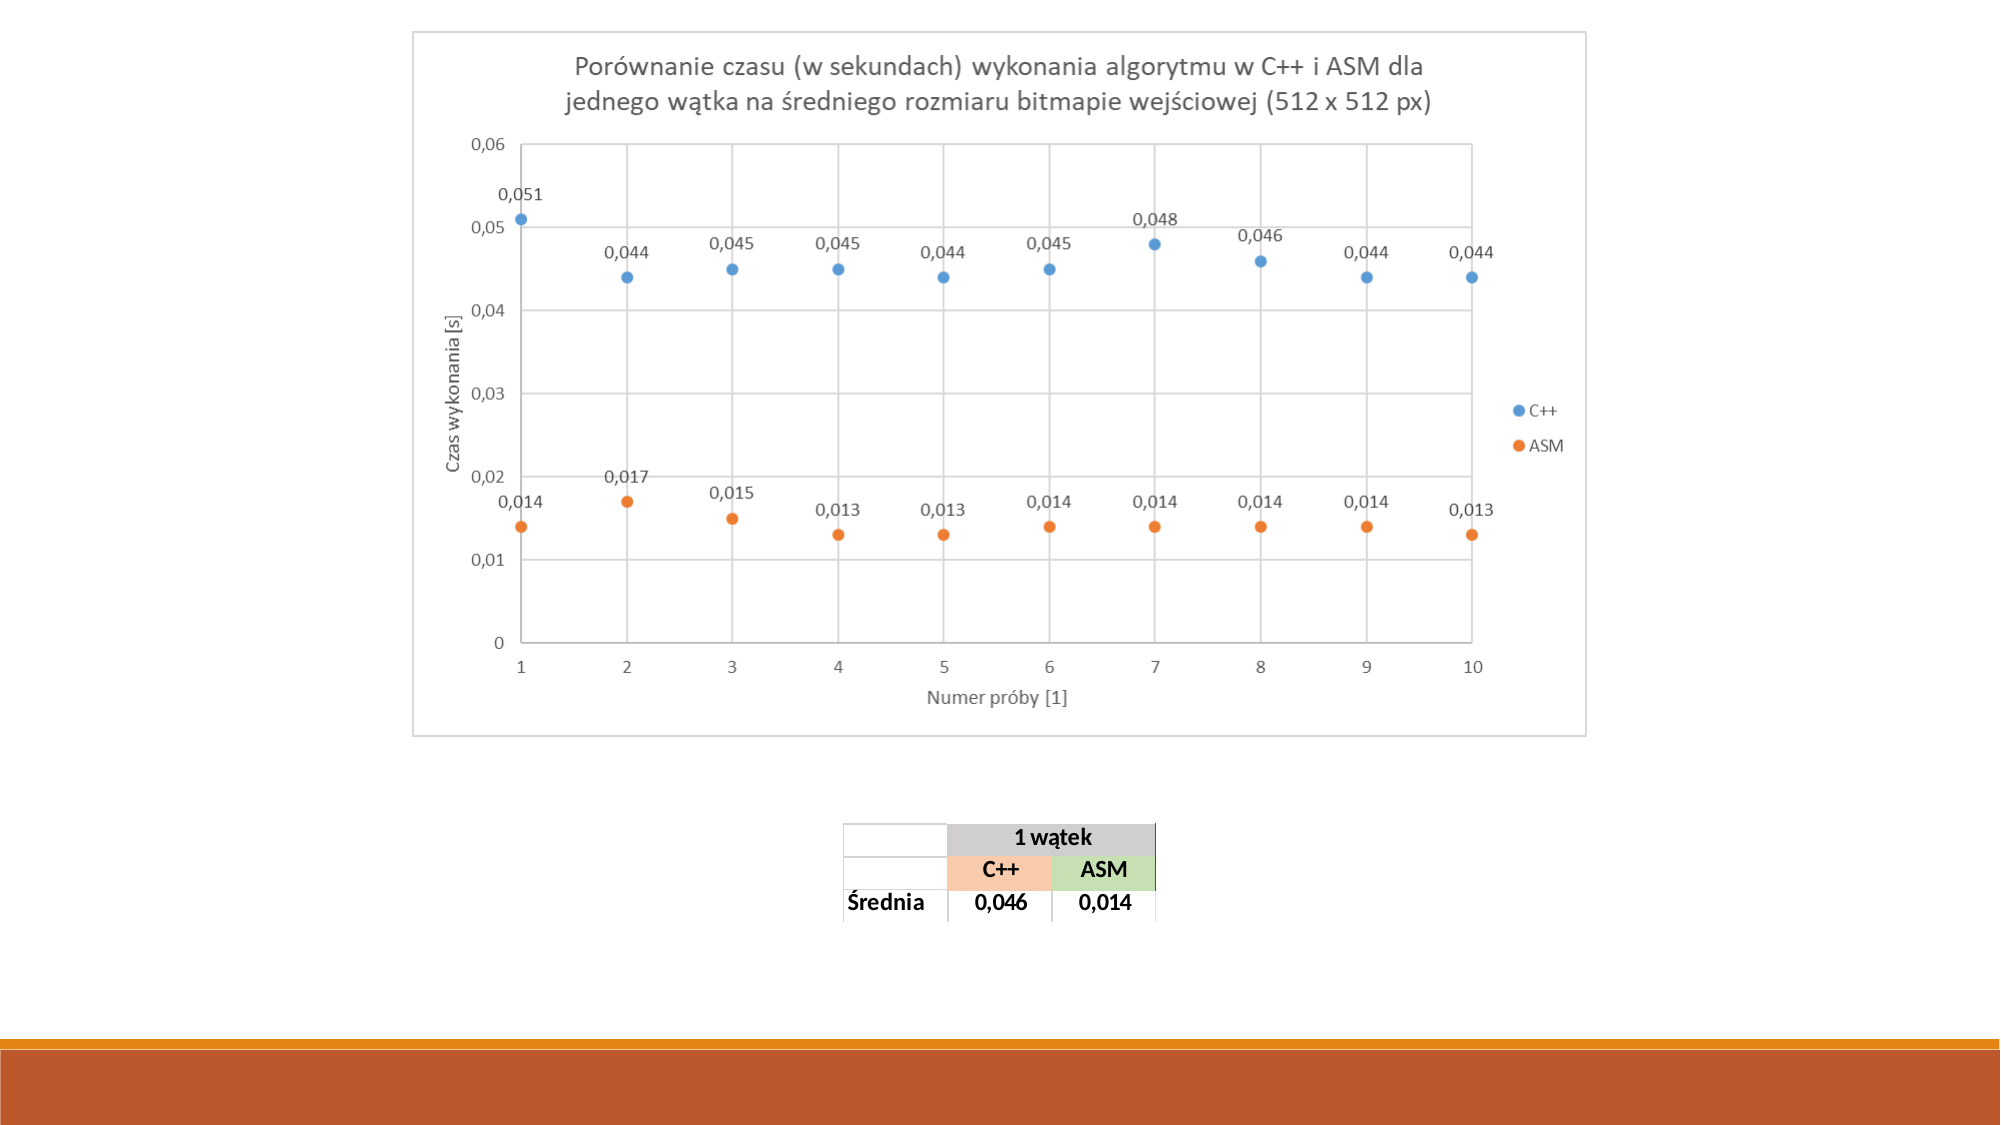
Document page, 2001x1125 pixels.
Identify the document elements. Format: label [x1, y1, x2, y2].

picture [412, 30, 1588, 737]
picture [842, 822, 1158, 925]
